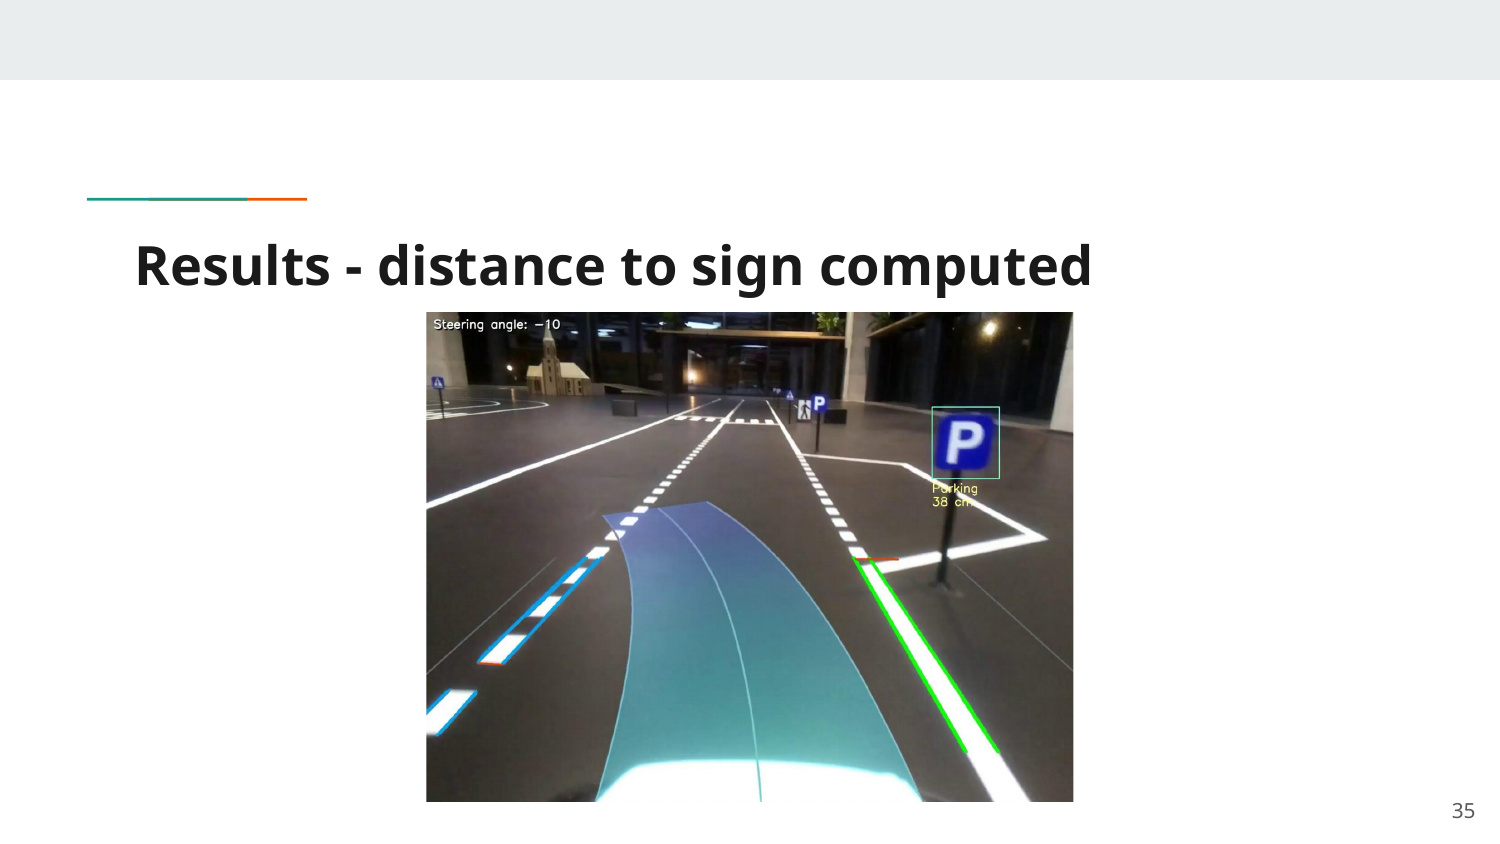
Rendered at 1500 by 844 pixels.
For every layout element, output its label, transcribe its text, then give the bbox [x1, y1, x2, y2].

slide_number 35 [1400, 779, 1491, 844]
title Results - distance to sign computed [119, 216, 1381, 305]
picture [426, 311, 1074, 802]
